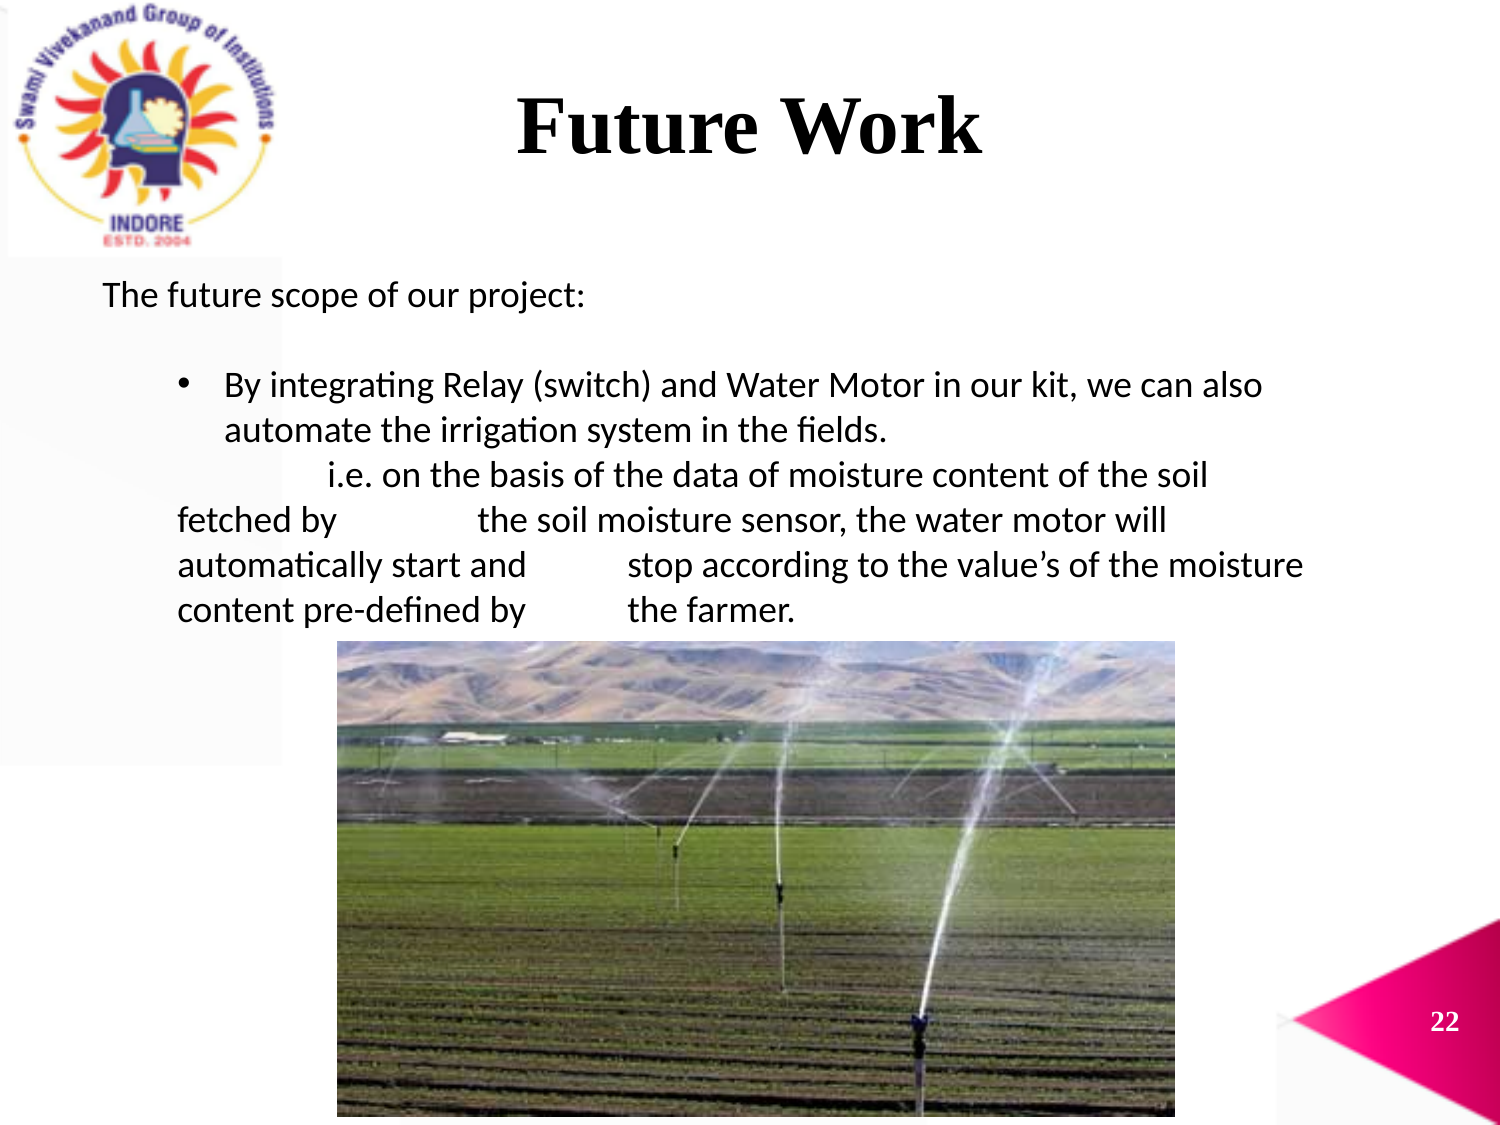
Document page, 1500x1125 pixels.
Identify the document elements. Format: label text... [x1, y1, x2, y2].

text_box The future scope of our project: By integrating Relay (switch) and Water Motor in our kit, we can also automate the irrigation system in the fields. i.e. on the basis of the data of moisture content of the soil fetched by the soil moisture sensor, the water motor will automatically start and stop according to the value’s of the moisture content pre-defined by the farmer. [87, 262, 1338, 638]
title Future Work [0, 45, 1500, 197]
picture [0, 0, 1500, 45]
slide_number 21 [1179, 990, 1475, 1050]
picture [0, 197, 1500, 1125]
